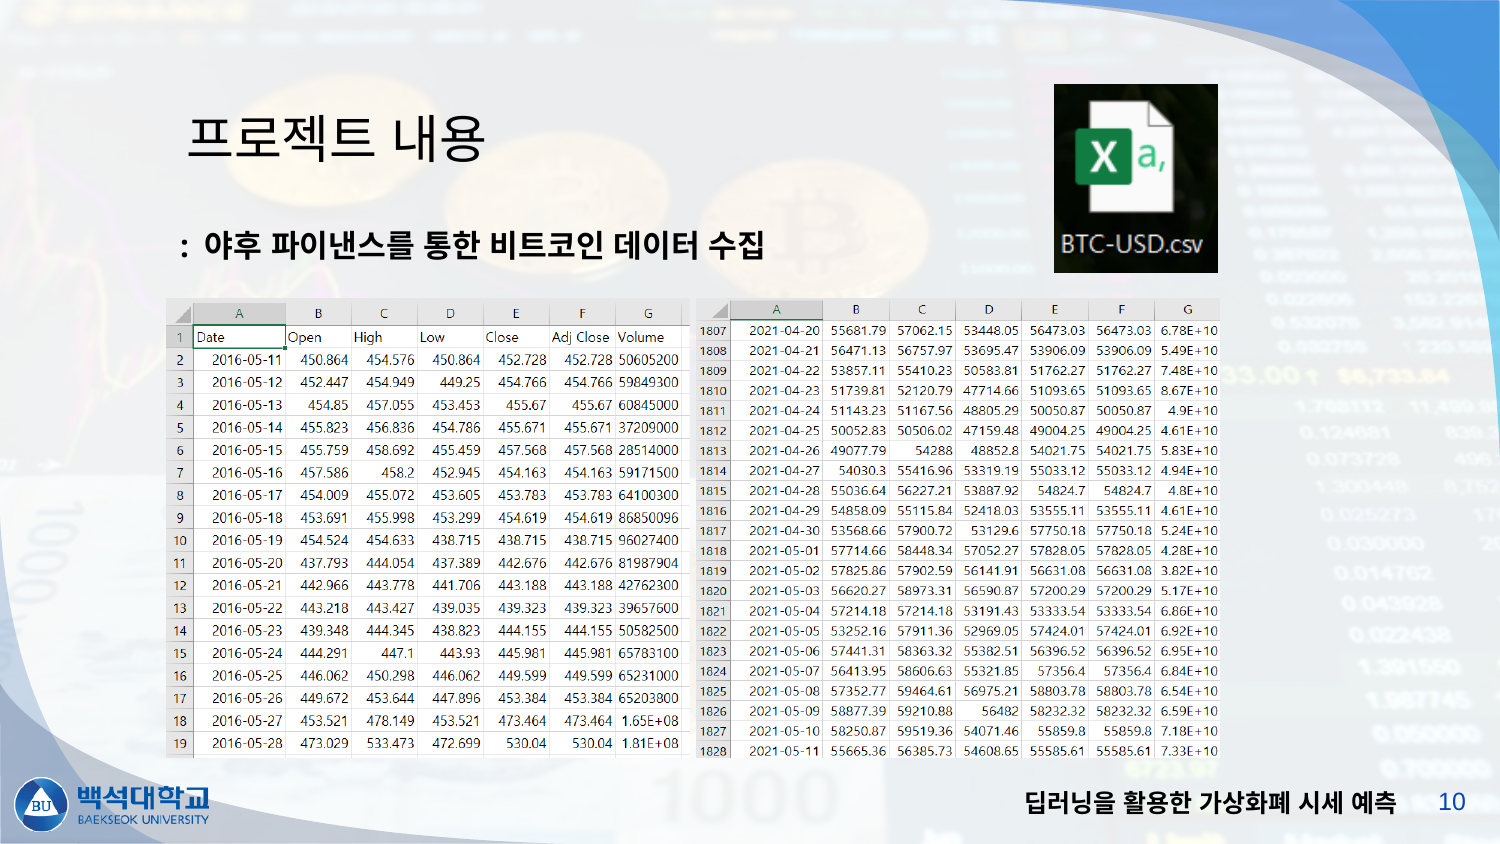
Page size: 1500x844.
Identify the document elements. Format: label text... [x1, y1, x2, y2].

text_box : 야후 파이낸스를 통한 비트코인 데이터 수집 [146, 210, 1130, 289]
text_box 프로젝트 내용 [171, 77, 1232, 185]
picture [165, 297, 691, 758]
picture [695, 297, 1221, 758]
text_box 딥러닝을 활용한 가상화폐 시세 예측 [1009, 742, 1488, 833]
picture [13, 776, 210, 832]
picture [1053, 83, 1219, 273]
